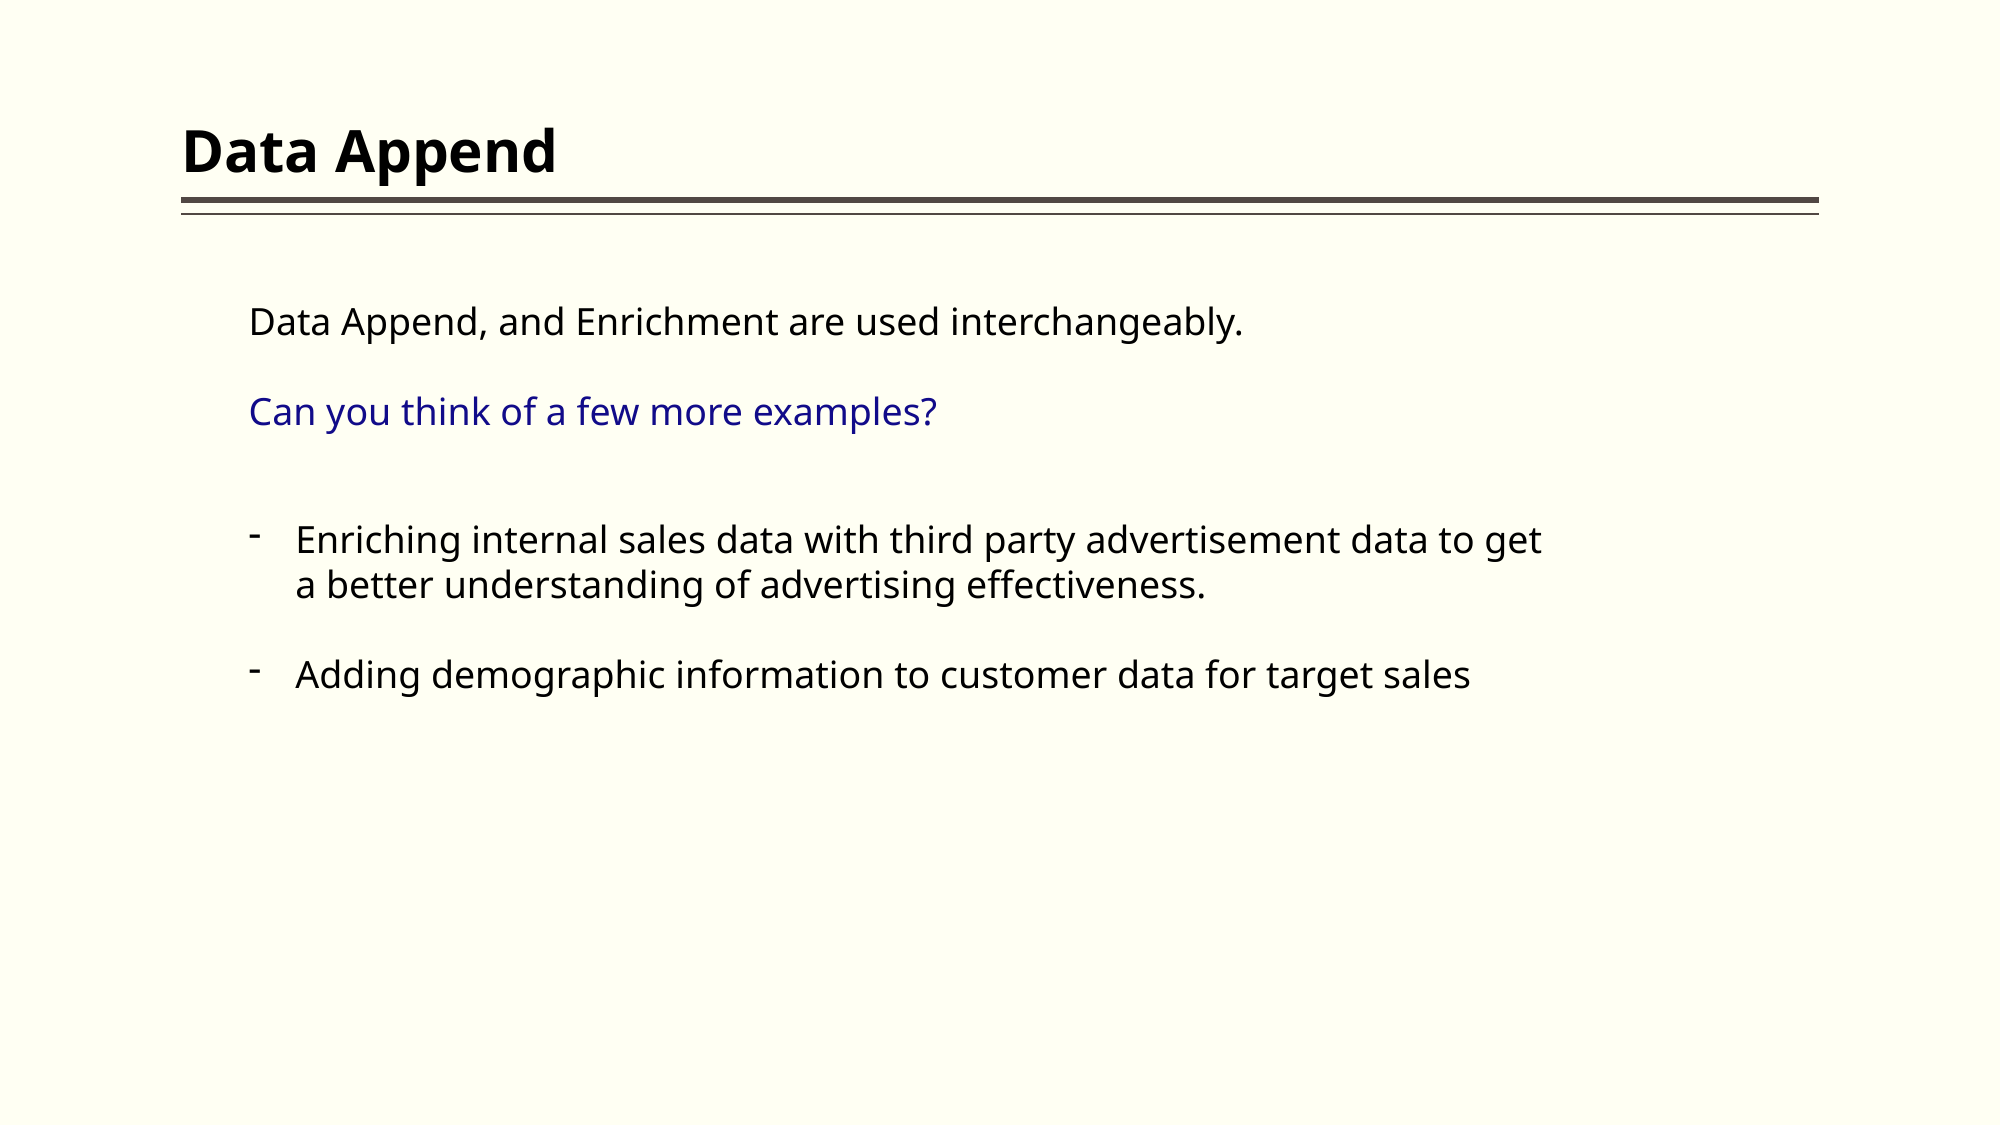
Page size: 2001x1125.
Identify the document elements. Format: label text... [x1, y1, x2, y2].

title Data Append [181, 12, 1819, 193]
text_box Enriching internal sales data with third party advertisement data to get a better understanding of advertising effectiveness. Adding demographic information to customer data for target sales [233, 509, 1570, 704]
text_box Data Append, and Enrichment are used interchangeably. Can you think of a few more examples? [233, 290, 1767, 485]
